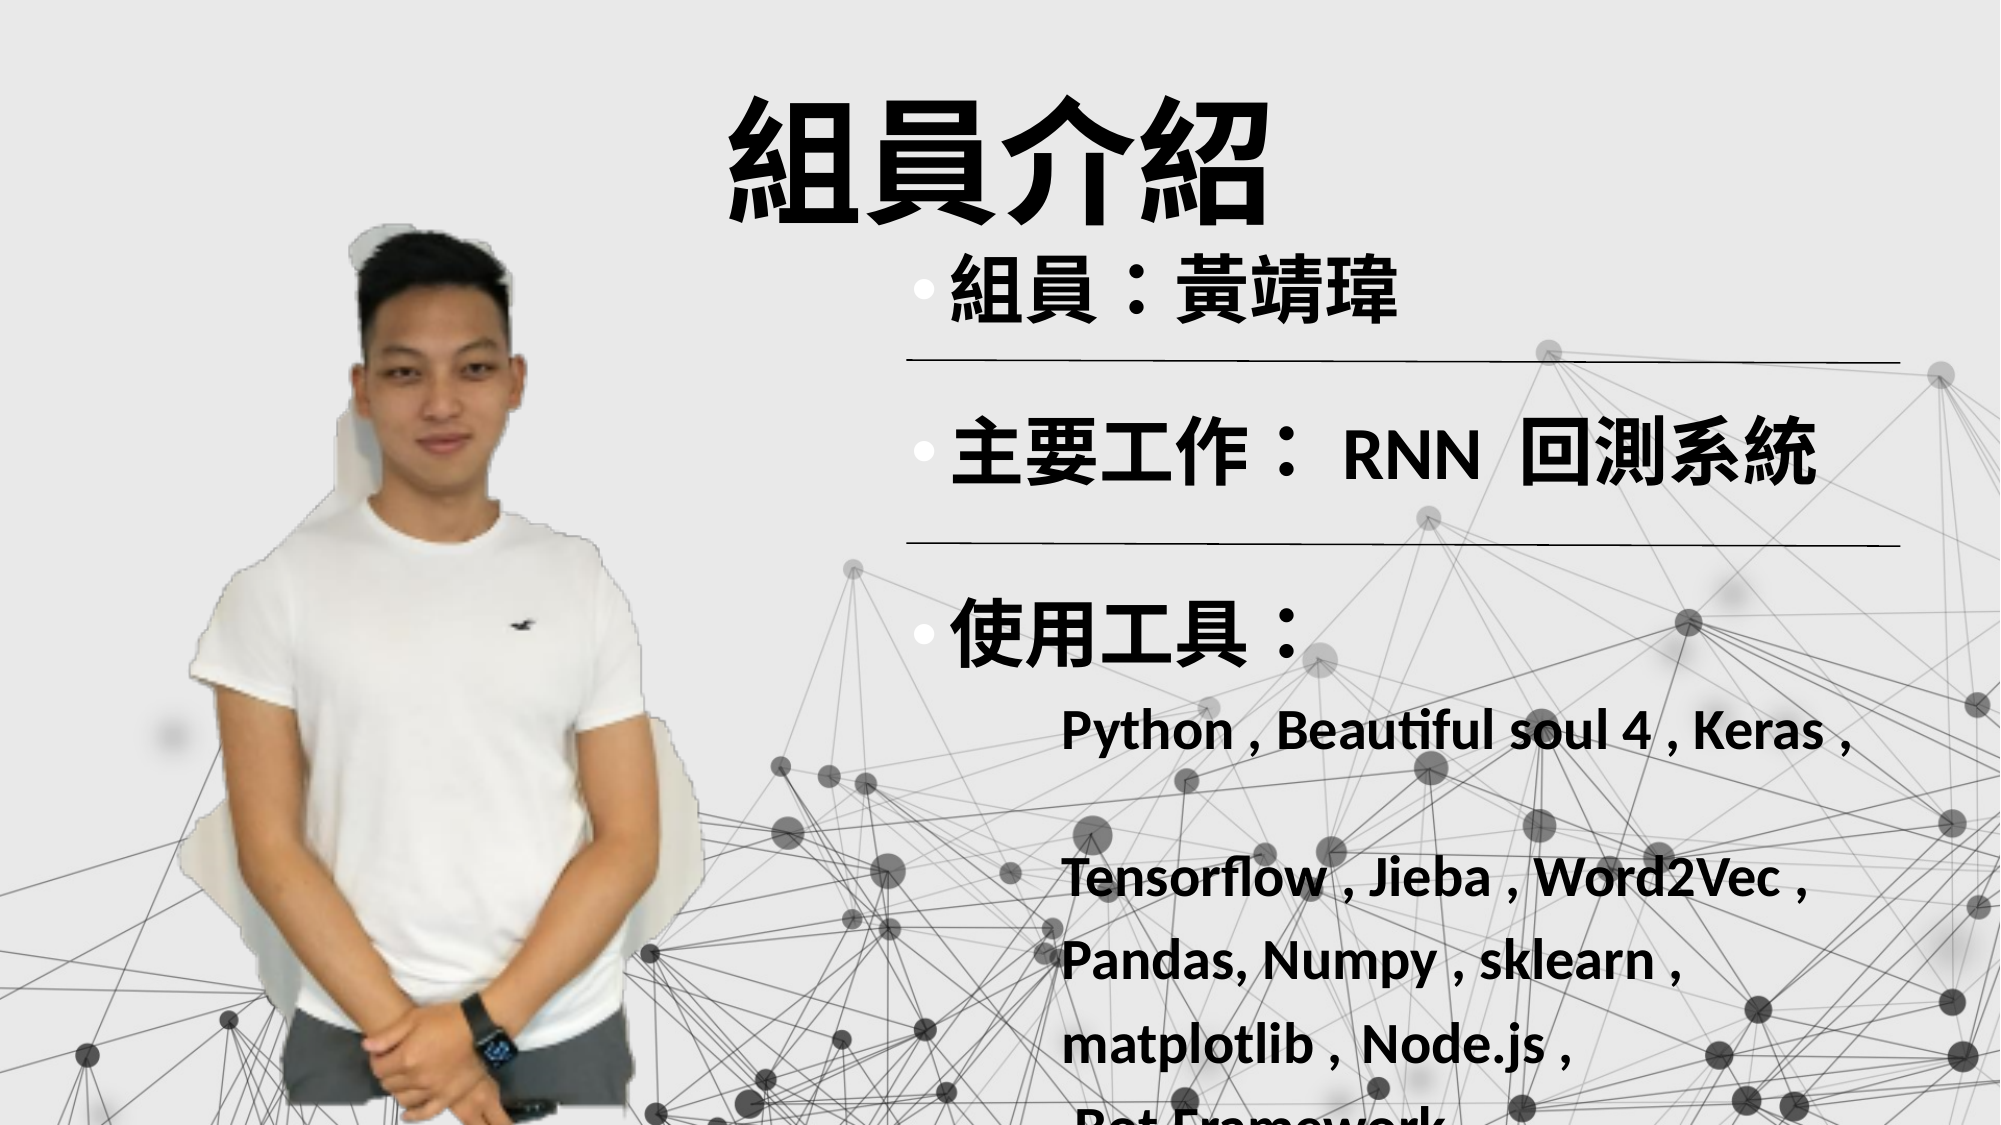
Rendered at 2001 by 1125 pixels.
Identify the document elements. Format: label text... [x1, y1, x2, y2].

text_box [906, 359, 1901, 364]
title 組員介紹 [137, 59, 1863, 278]
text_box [906, 542, 1901, 547]
list 組員：黃靖瑋 主要工作：RNN 回測系統 使用工具： Python , Beautiful soul 4 , Keras , Tensorflow , Jieba , Word2Vec , Pandas, Numpy , sklearn , matplotlib , Node.js , Bot Framework. [896, 244, 1893, 1100]
picture [7, 180, 889, 1125]
